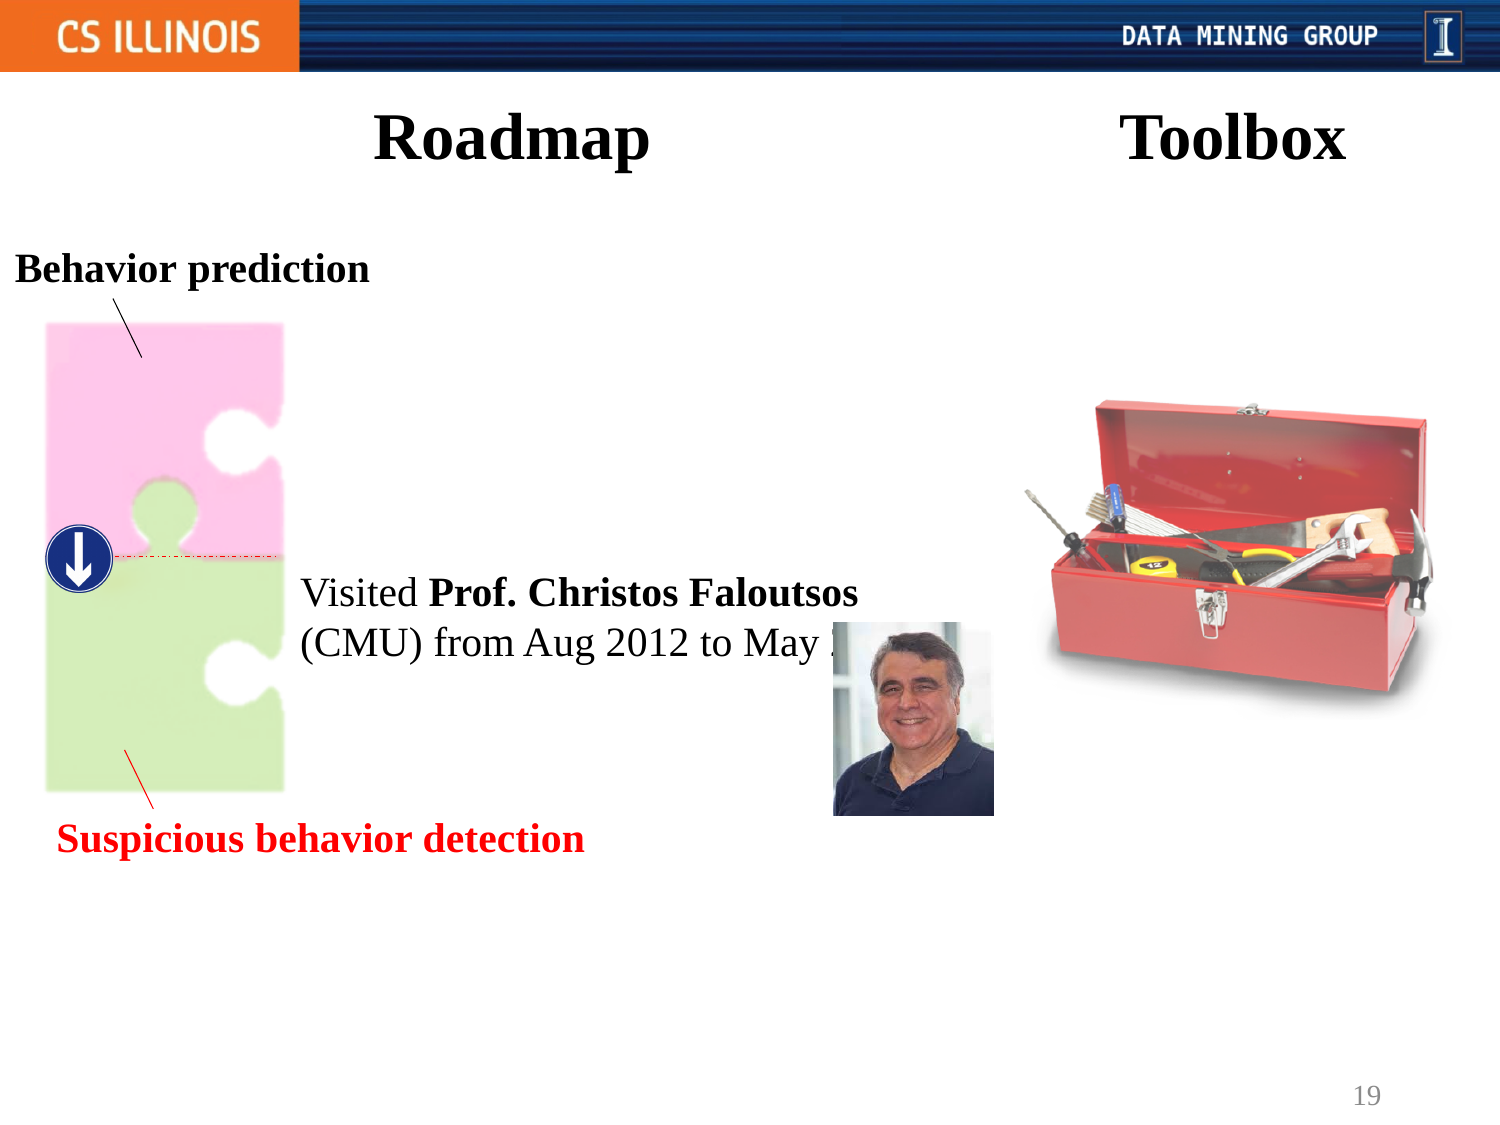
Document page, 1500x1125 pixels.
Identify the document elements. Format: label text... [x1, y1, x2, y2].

text_box Toolbox [978, 75, 1489, 202]
slide_number 19 [1059, 1074, 1397, 1113]
title Roadmap [257, 75, 768, 202]
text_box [124, 749, 154, 809]
text_box Behavior prediction [0, 232, 389, 298]
text_box Visited Prof. Christos Faloutsos (CMU) from Aug 2012 to May 2013 [294, 556, 994, 672]
picture [833, 622, 994, 816]
picture [35, 312, 296, 804]
picture [1012, 396, 1463, 720]
text_box Suspicious behavior detection [41, 803, 623, 869]
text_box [112, 298, 142, 358]
picture [0, 0, 1500, 72]
